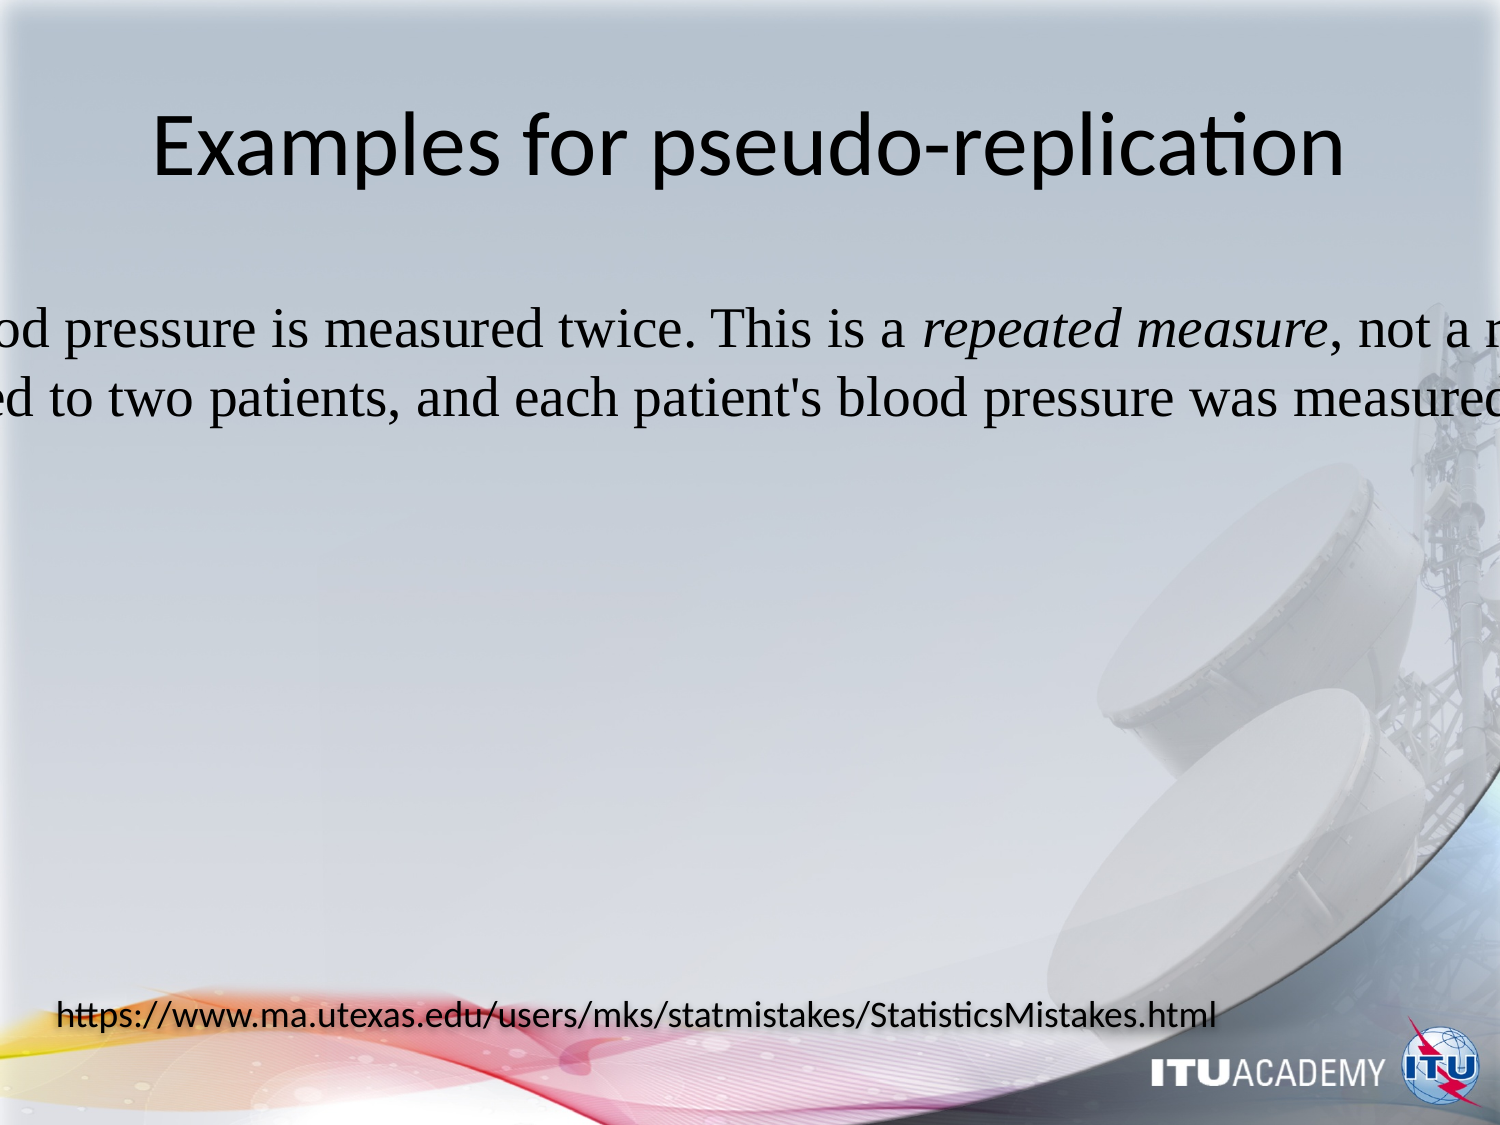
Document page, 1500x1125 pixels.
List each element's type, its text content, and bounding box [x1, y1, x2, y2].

text_box https://www.ma.utexas.edu/users/mks/statmistakes/StatisticsMistakes.html [48, 982, 1226, 1043]
picture [0, 644, 1500, 1125]
picture [0, 0, 1500, 282]
text_box 1. Suppose a blood-pressure lowering drug is administered to a patient, then the patient's blood pressure is measured twice. This is a repeated measure, not a replication. It can give information about the uncertainty in the measurement process, but not about the variability in the effect of the drug. On the other hand, if the drug were administered to two patients, and each patient's blood pressure was measured once, we can say the treatment has been replicated, and the replication may give some information about the variability in the effect of the drug. [0, 282, 1500, 644]
title Examples for pseudo-replication [74, 44, 1426, 234]
